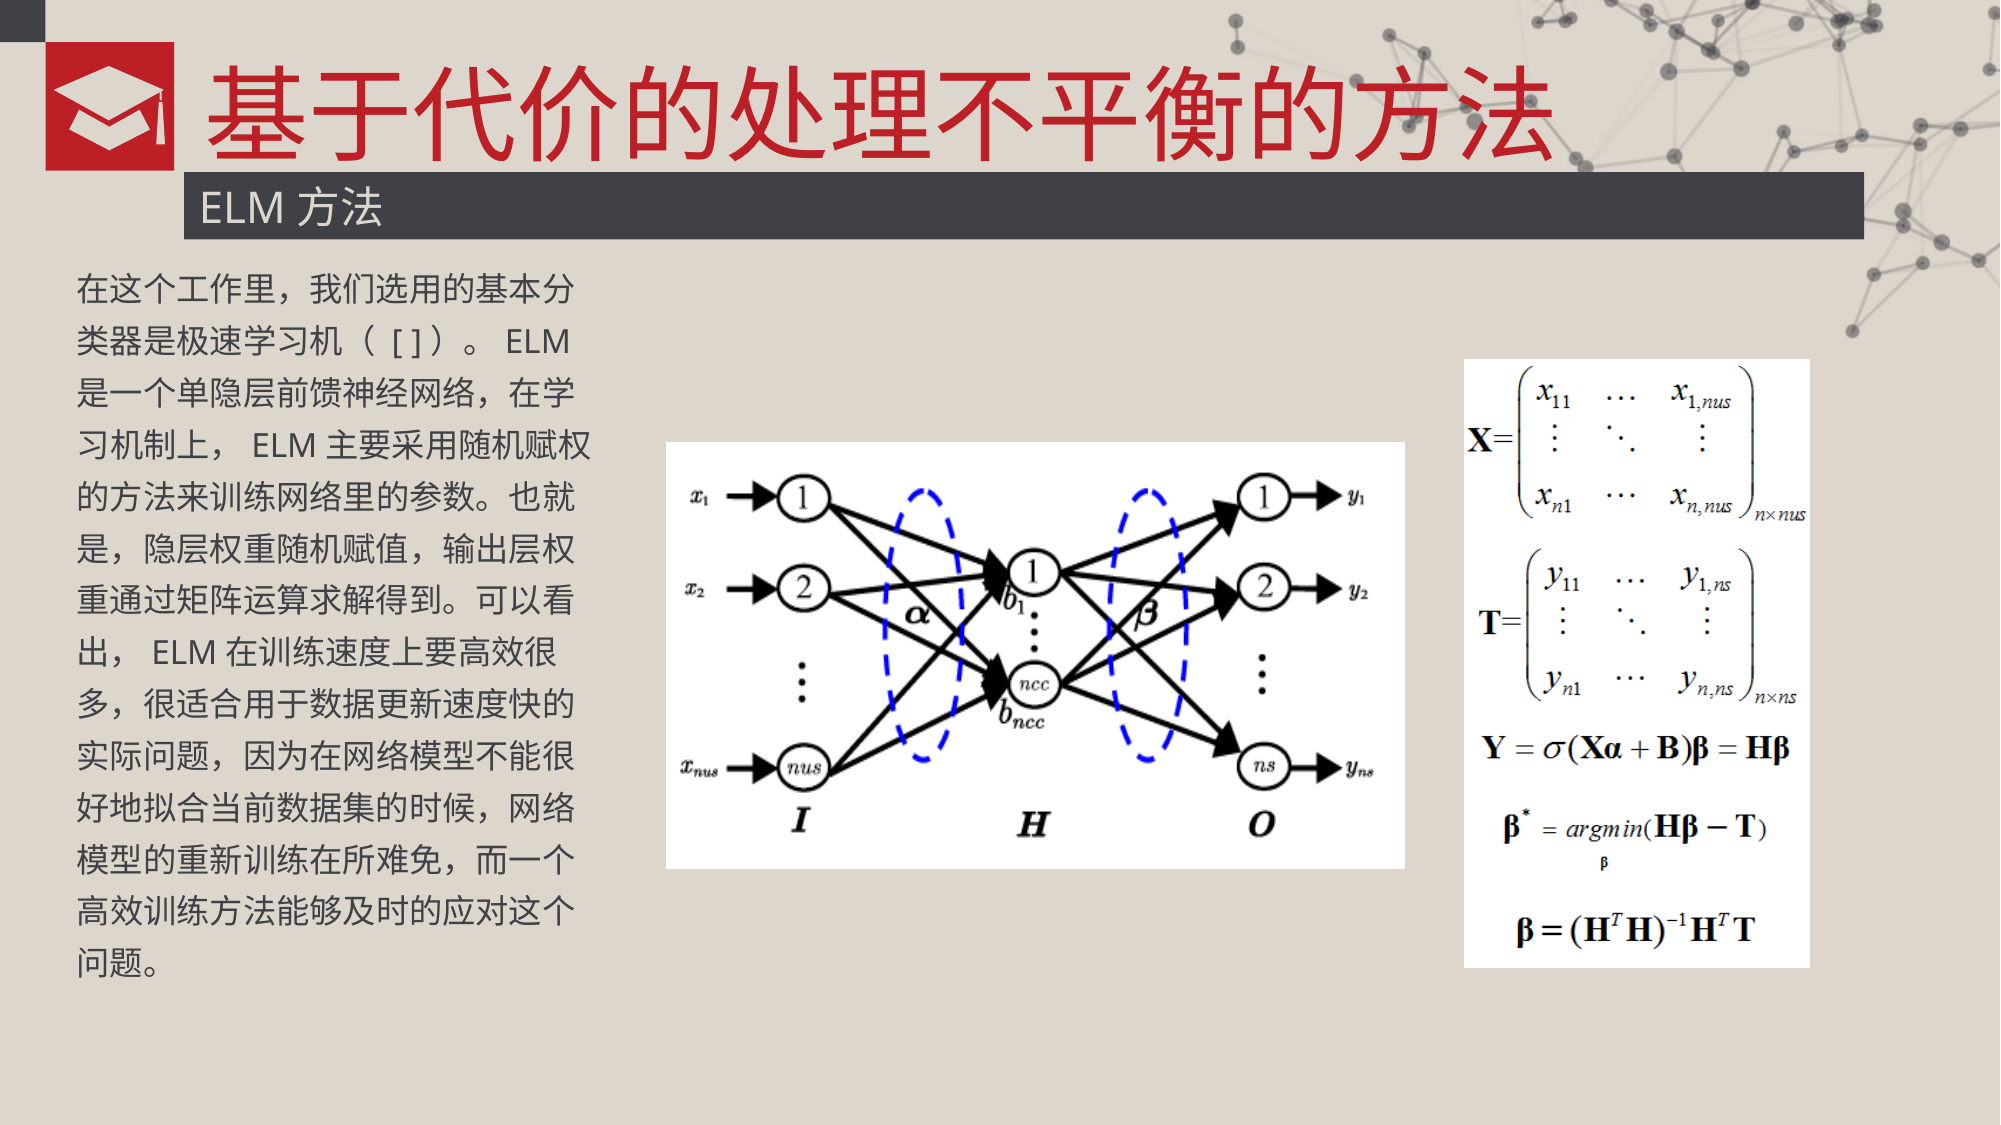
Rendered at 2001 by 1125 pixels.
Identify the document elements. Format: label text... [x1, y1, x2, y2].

text_box 在这个工作里，我们选用的基本分类器是极速学习机（ [ ]）。ELM是一个单隐层前馈神经网络，在学习机制上，ELM主要采用随机赋权的方法来训练网络里的参数。也就是，隐层权重随机赋值，输出层权重通过矩阵运算求解得到。可以看出，ELM在训练速度上要高效很多，很适合用于数据更新速度快的实际问题，因为在网络模型不能很好地拟合当前数据集的时候，网络模型的重新训练在所难免，而一个高效训练方法能够及时的应对这个问题。 [62, 249, 608, 990]
text_box ELM方法 [184, 172, 1865, 240]
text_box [0, 0, 1574, 183]
picture [0, 0, 2000, 1125]
